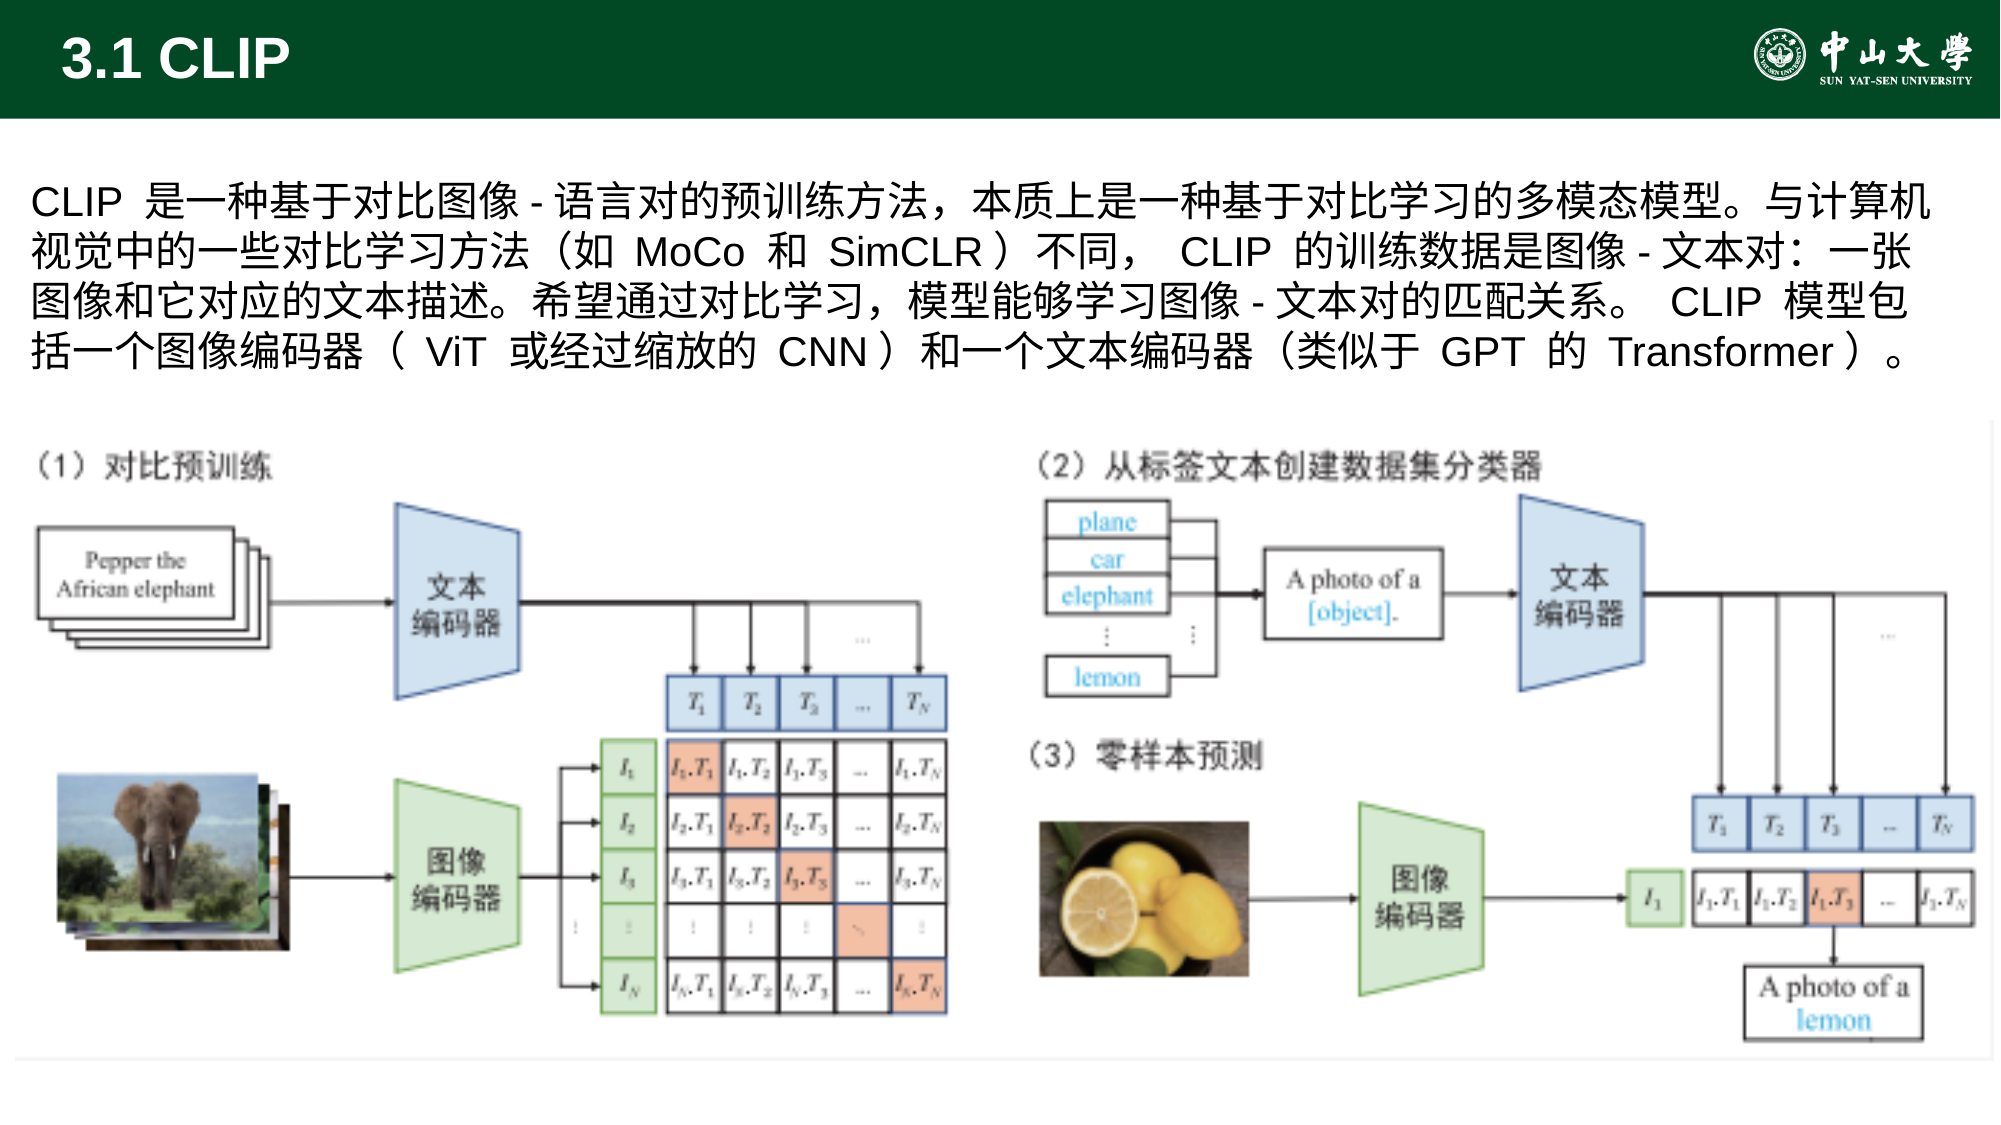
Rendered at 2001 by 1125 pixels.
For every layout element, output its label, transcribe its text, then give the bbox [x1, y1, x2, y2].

text_box CLIP 是一种基于对比图像-语言对的预训练方法，本质上是一种基于对比学习的多模态模型。与计算机视觉中的一些对比学习方法（如 MoCo 和 SimCLR）不同， CLIP 的训练数据是图像-文本对：一张图像和它对应的文本描述。希望通过对比学习，模型能够学习图像-文本对的匹配关系。 CLIP 模型包括一个图像编码器（ ViT 或经过缩放的 CNN）和一个文本编码器（类似于 GPT 的 Transformer）。 [15, 167, 1965, 383]
picture [15, 420, 1994, 1061]
title 3.1 CLIP [46, 0, 1723, 119]
picture [1740, 11, 2000, 107]
